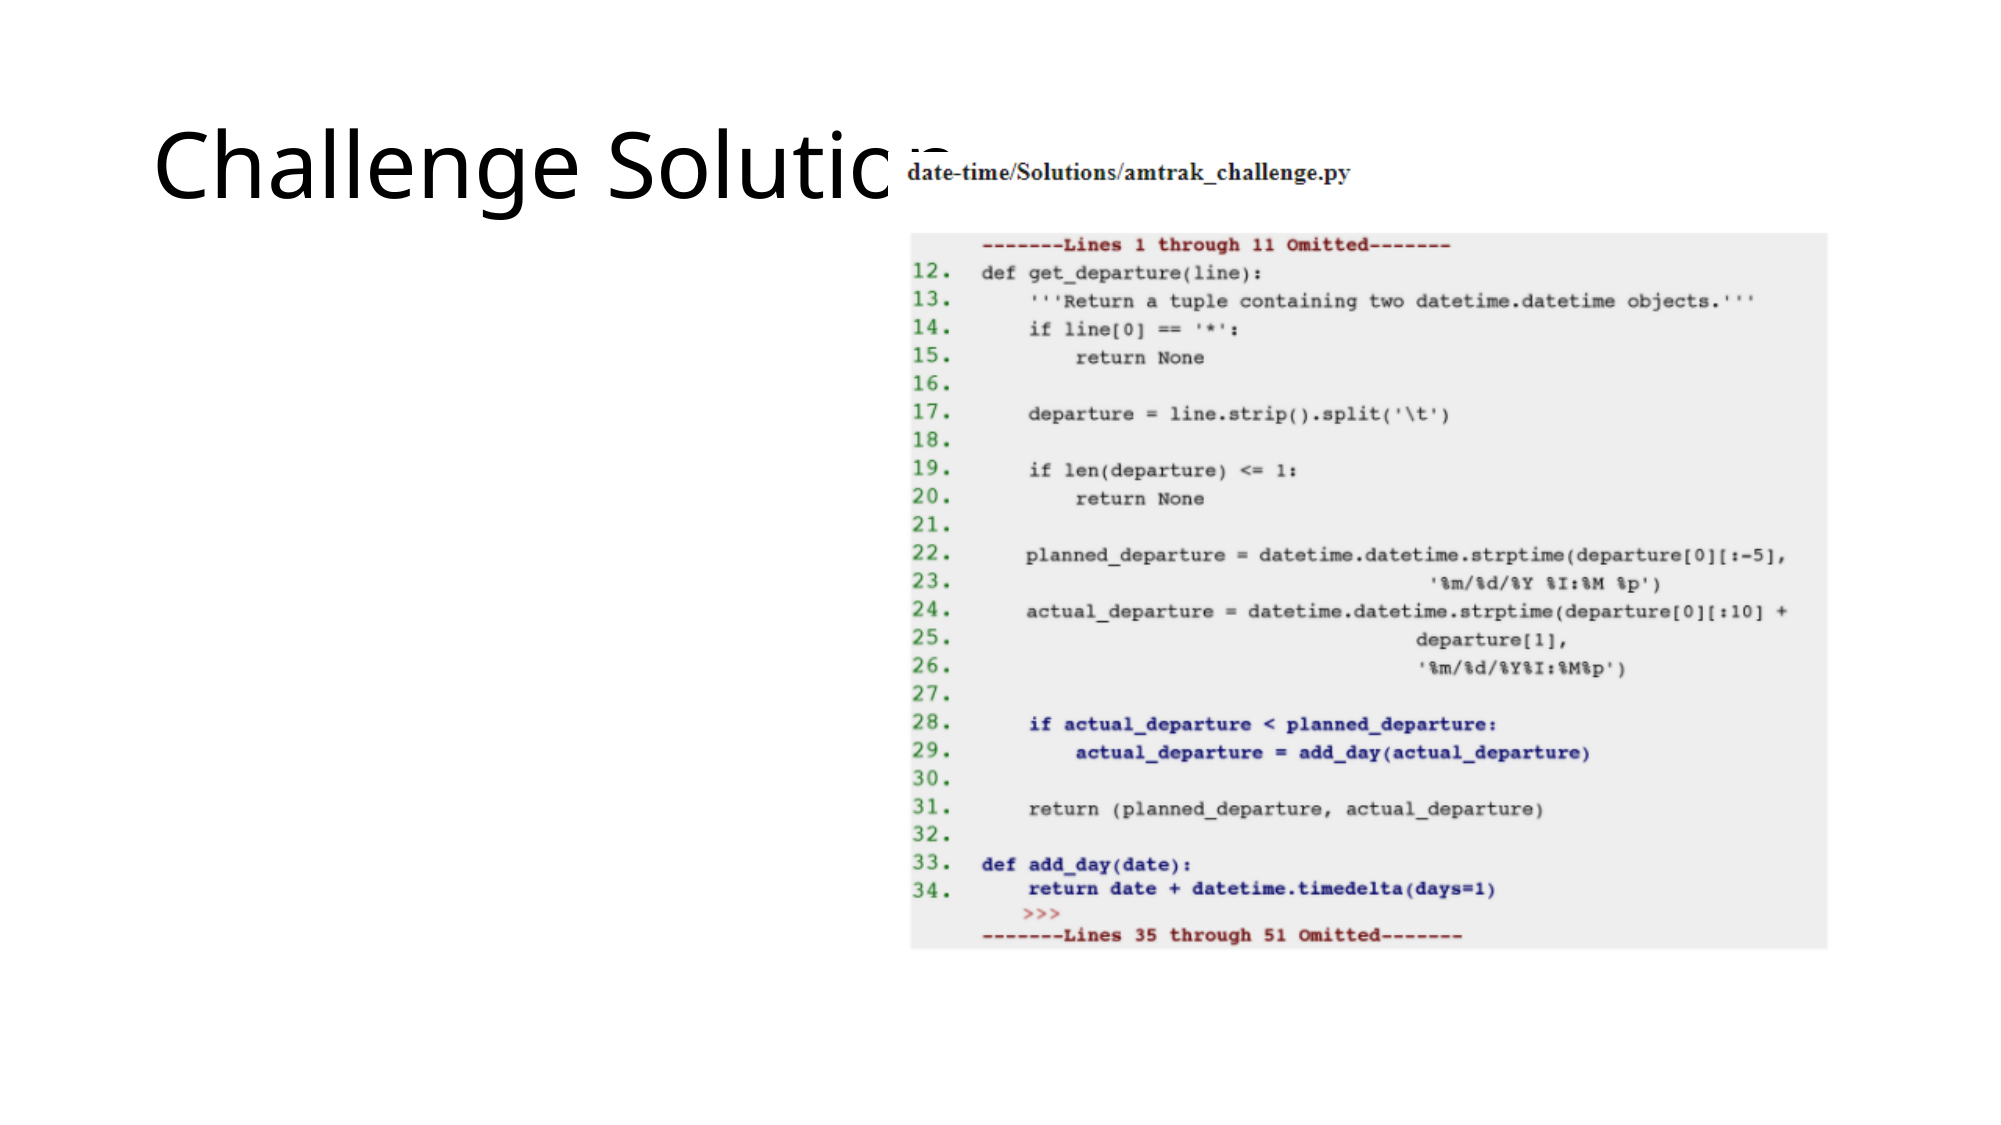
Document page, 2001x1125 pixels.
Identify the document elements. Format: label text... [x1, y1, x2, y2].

picture [888, 152, 1897, 973]
title Challenge Solution [137, 59, 1863, 278]
